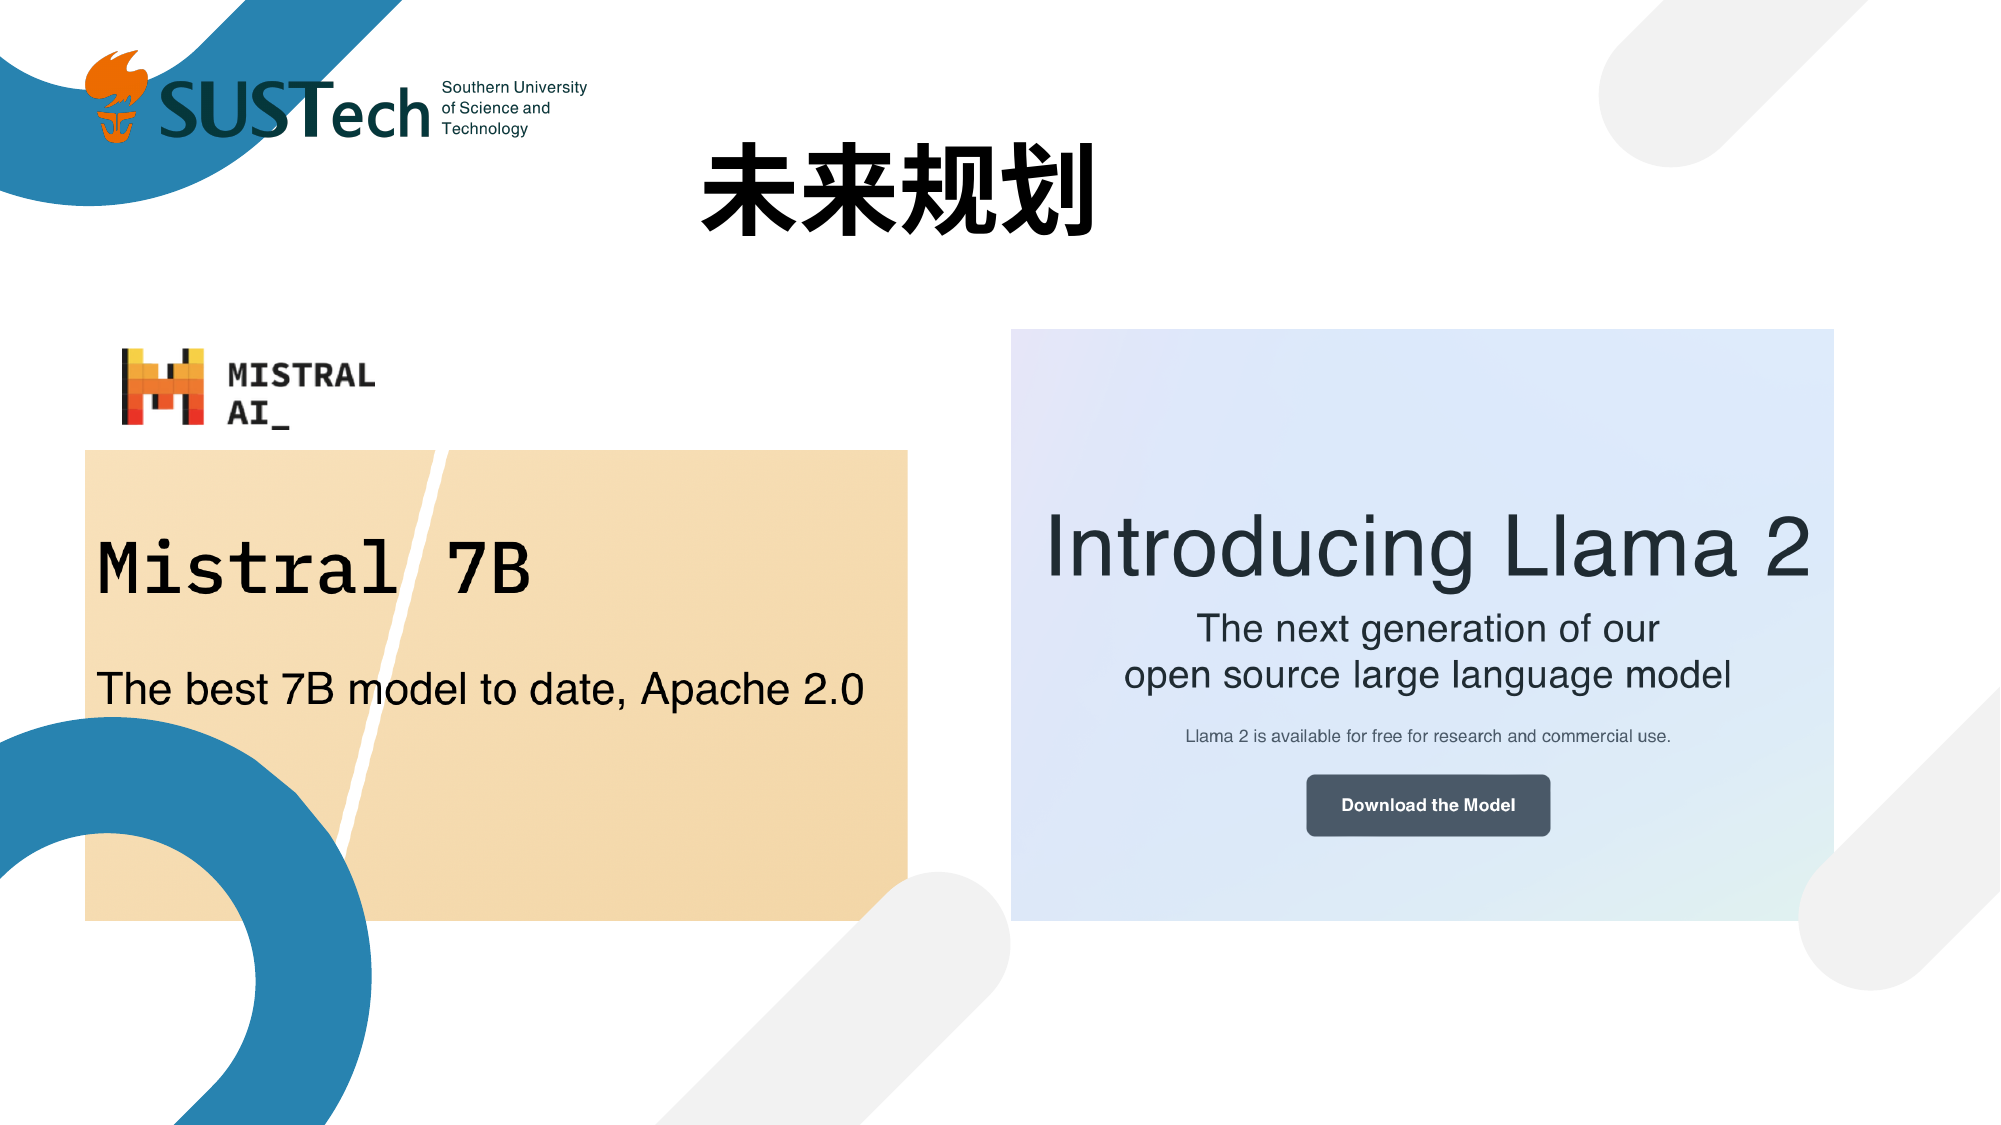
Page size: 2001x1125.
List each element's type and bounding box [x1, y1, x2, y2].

text_box [0, 0, 2000, 1125]
picture [85, 50, 587, 143]
